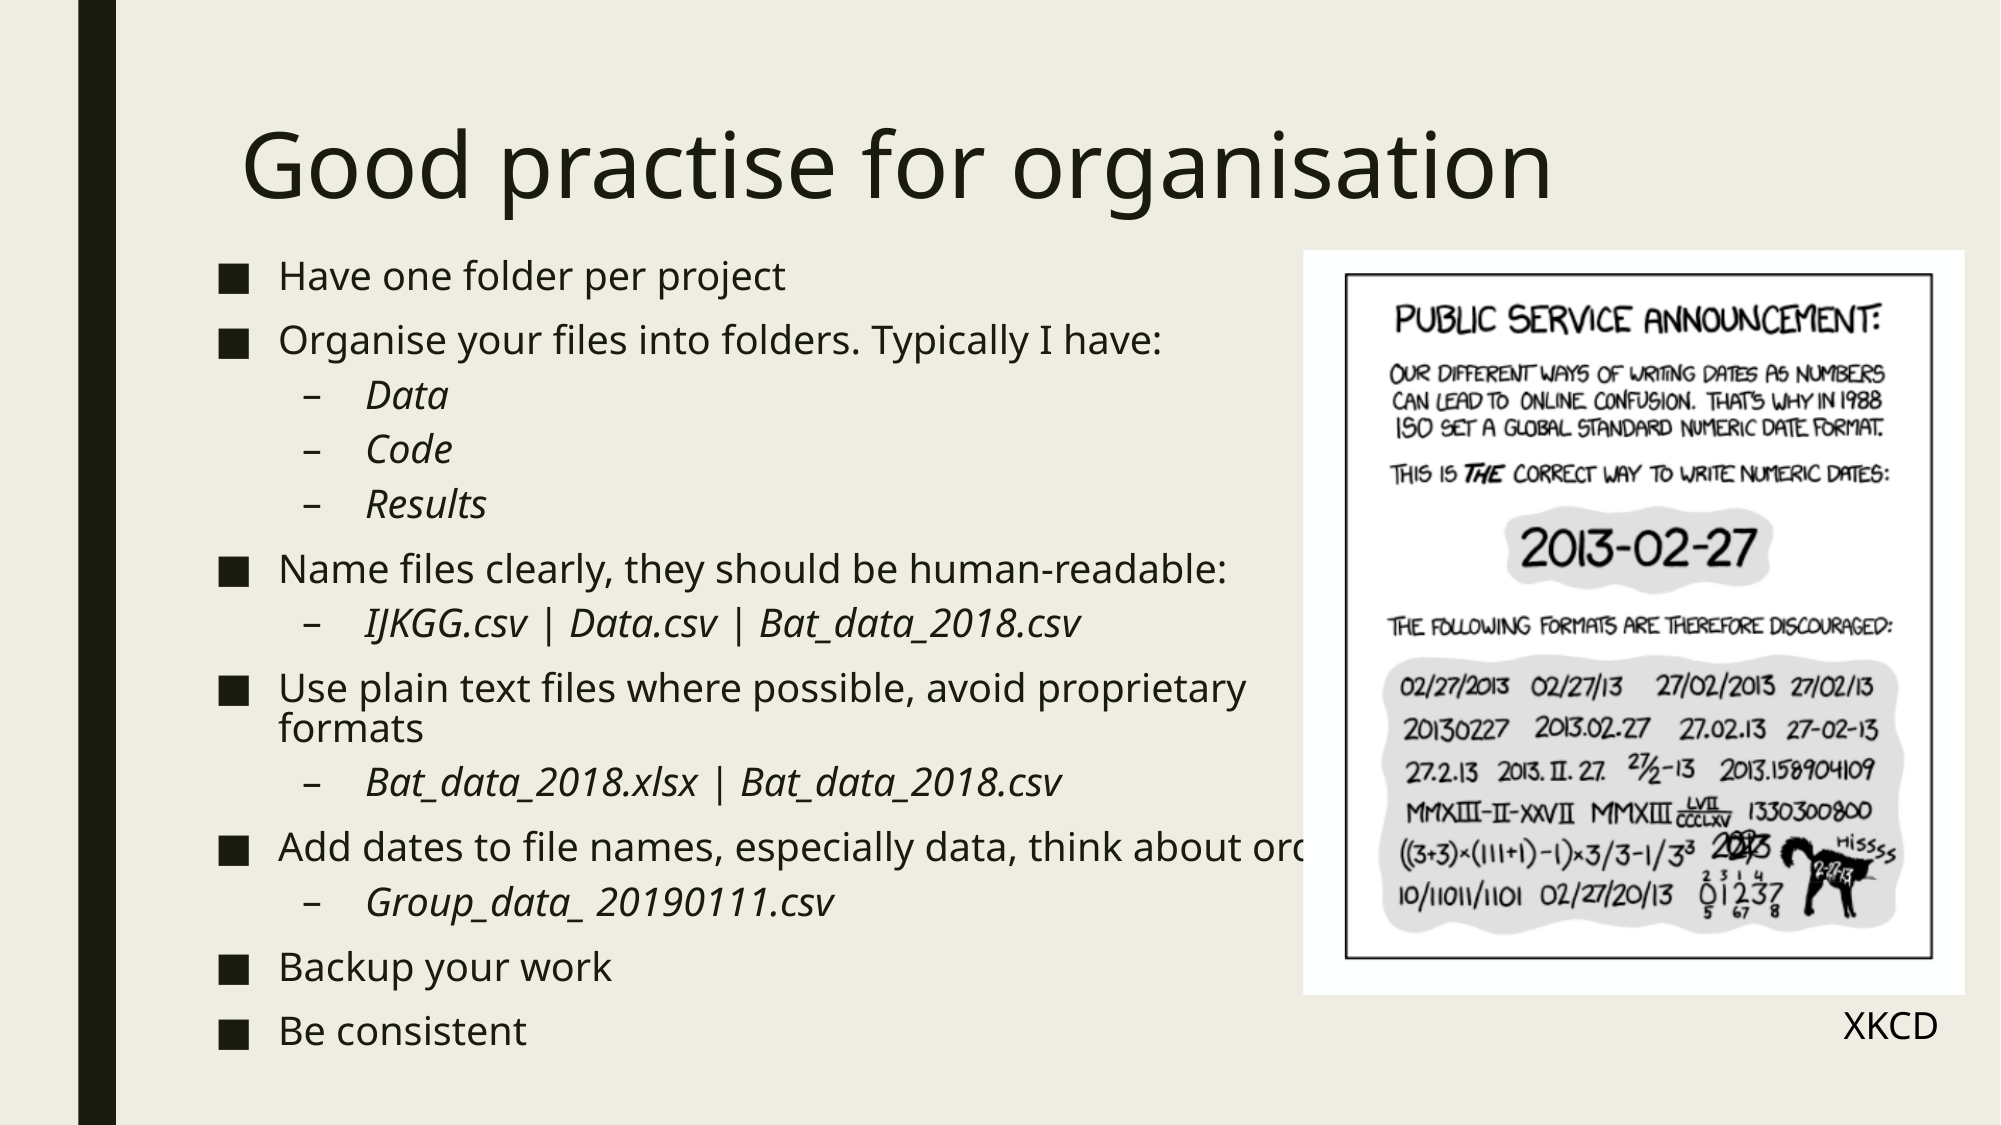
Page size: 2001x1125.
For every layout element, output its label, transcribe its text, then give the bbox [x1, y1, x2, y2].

list Have one folder per project Organise your files into folders. Typically I have: Data Code Results Name files clearly, they should be human-readable: IJKGG.csv | Data.csv | Bat_data_2018.csv Use plain text files where possible, avoid proprietary formats Bat_data_2018.xlsx | Bat_data_2018.csv Add dates to file names, especially data, think about order Group_data_ 20190111.csv Backup your work Be consistent [200, 250, 1401, 1064]
title Good practise for organisation [225, 112, 1800, 250]
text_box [1303, 250, 1965, 1056]
